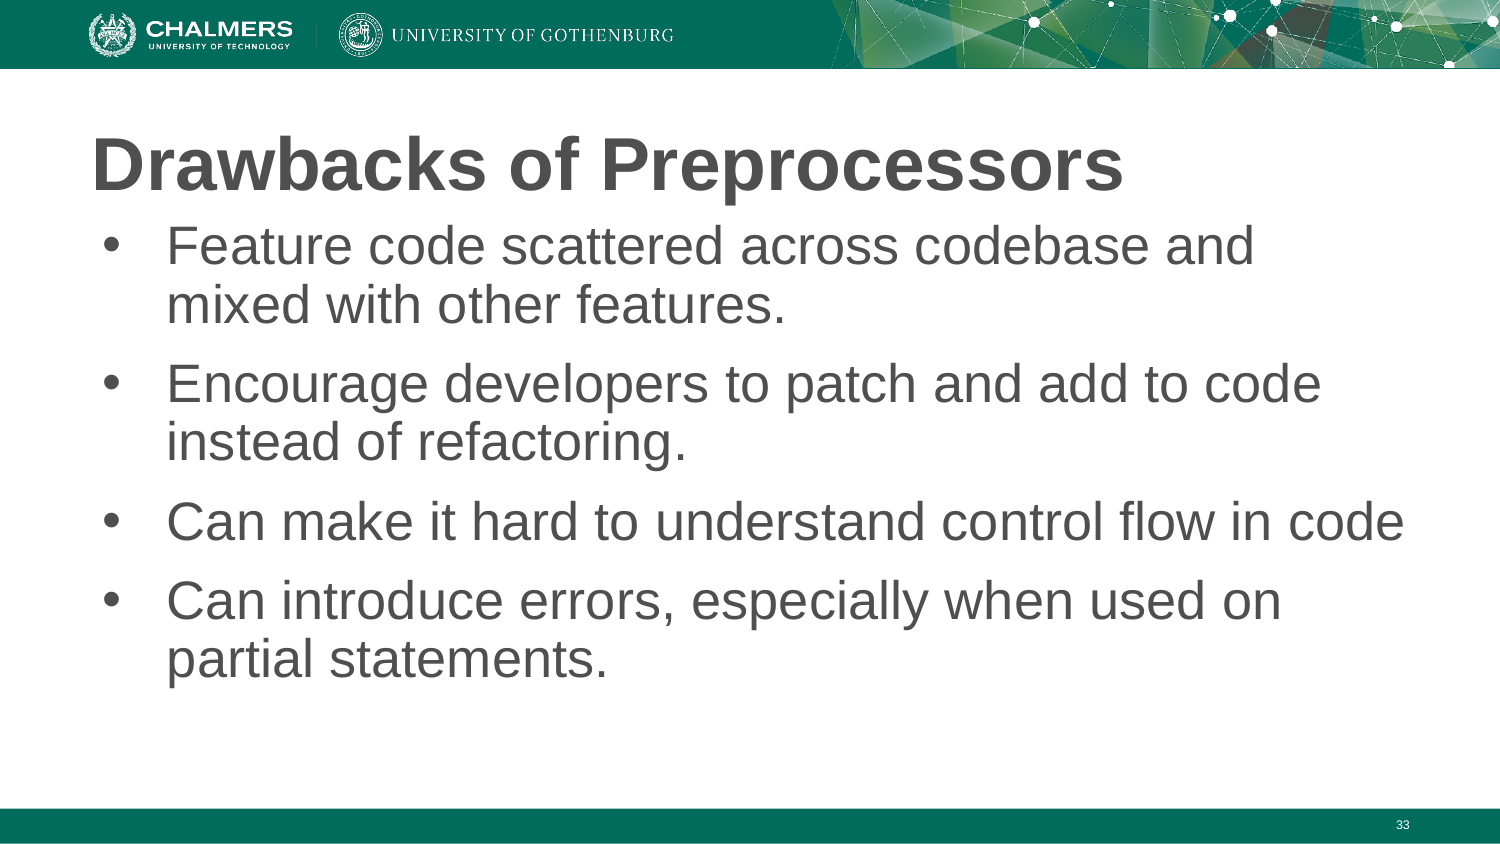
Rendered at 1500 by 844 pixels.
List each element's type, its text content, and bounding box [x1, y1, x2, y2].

slide_number ‹#› [1074, 809, 1425, 844]
title Drawbacks of Preprocessors [76, 100, 1425, 210]
picture [759, 0, 1500, 68]
list Feature code scattered across codebase and mixed with other features. Encourage developers to patch and add to code instead of refactoring. Can make it hard to understand control flow in code Can introduce errors, especially when used on partial statements. [76, 210, 1425, 782]
picture [64, 0, 696, 85]
